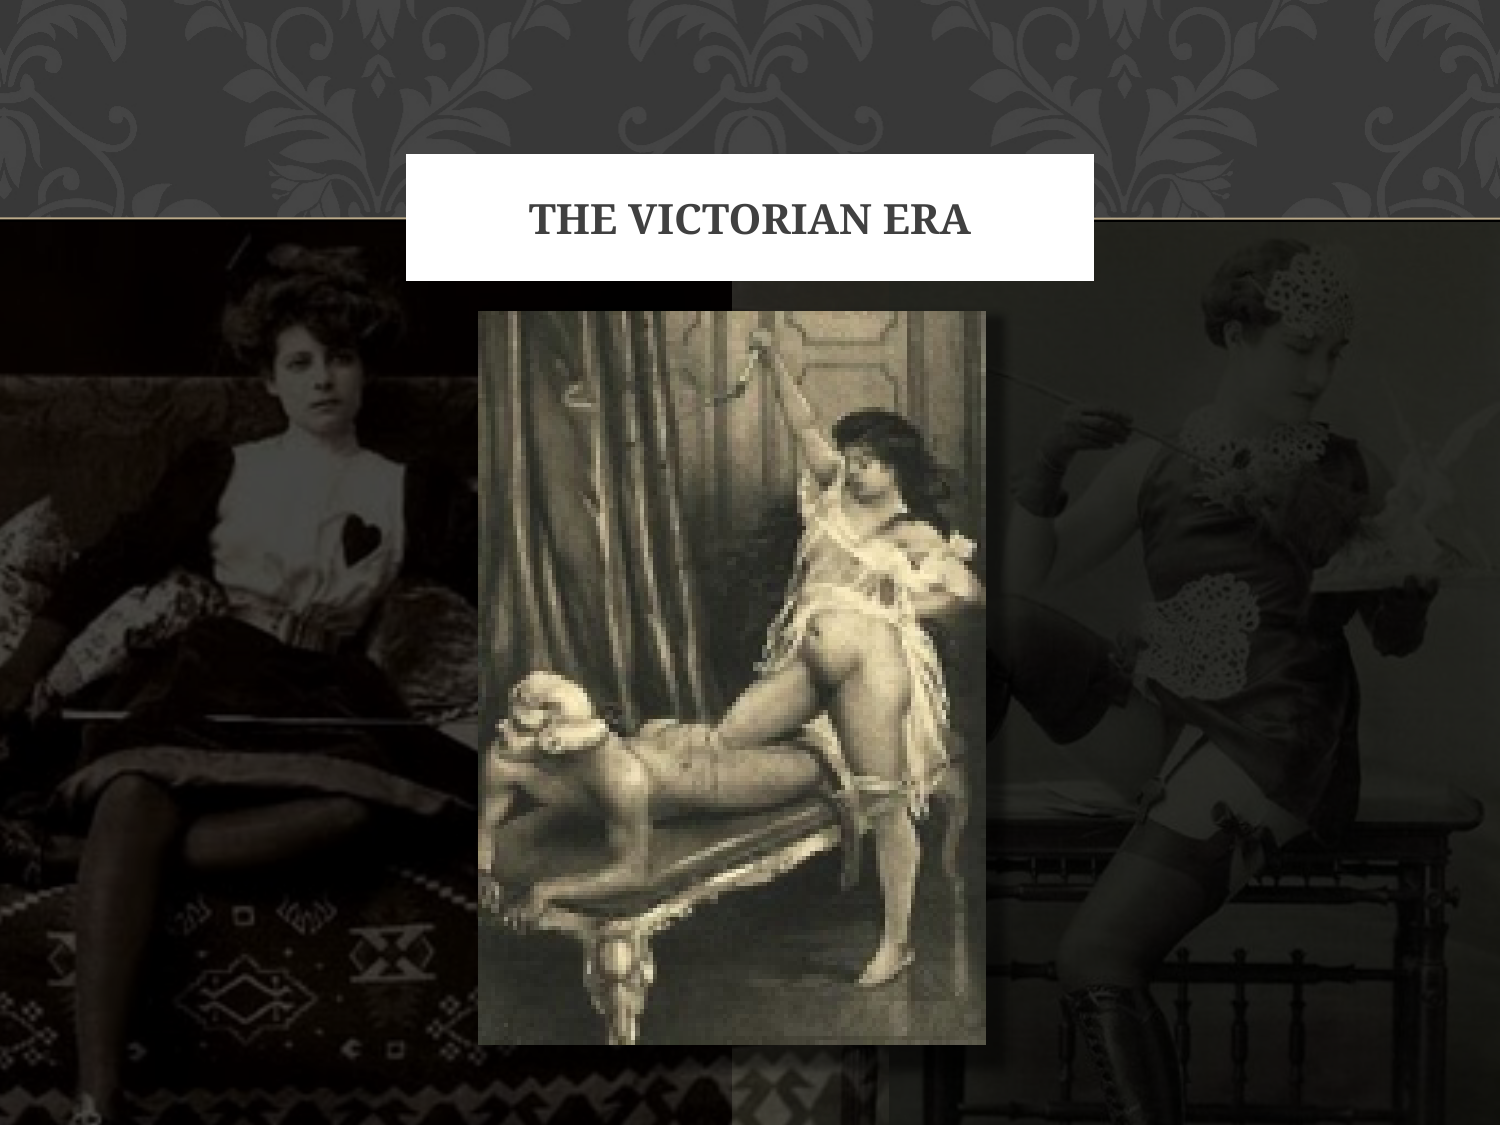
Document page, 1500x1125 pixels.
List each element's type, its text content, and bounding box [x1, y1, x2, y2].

picture [0, 222, 1500, 1125]
title The Victorian Era [406, 154, 1094, 222]
